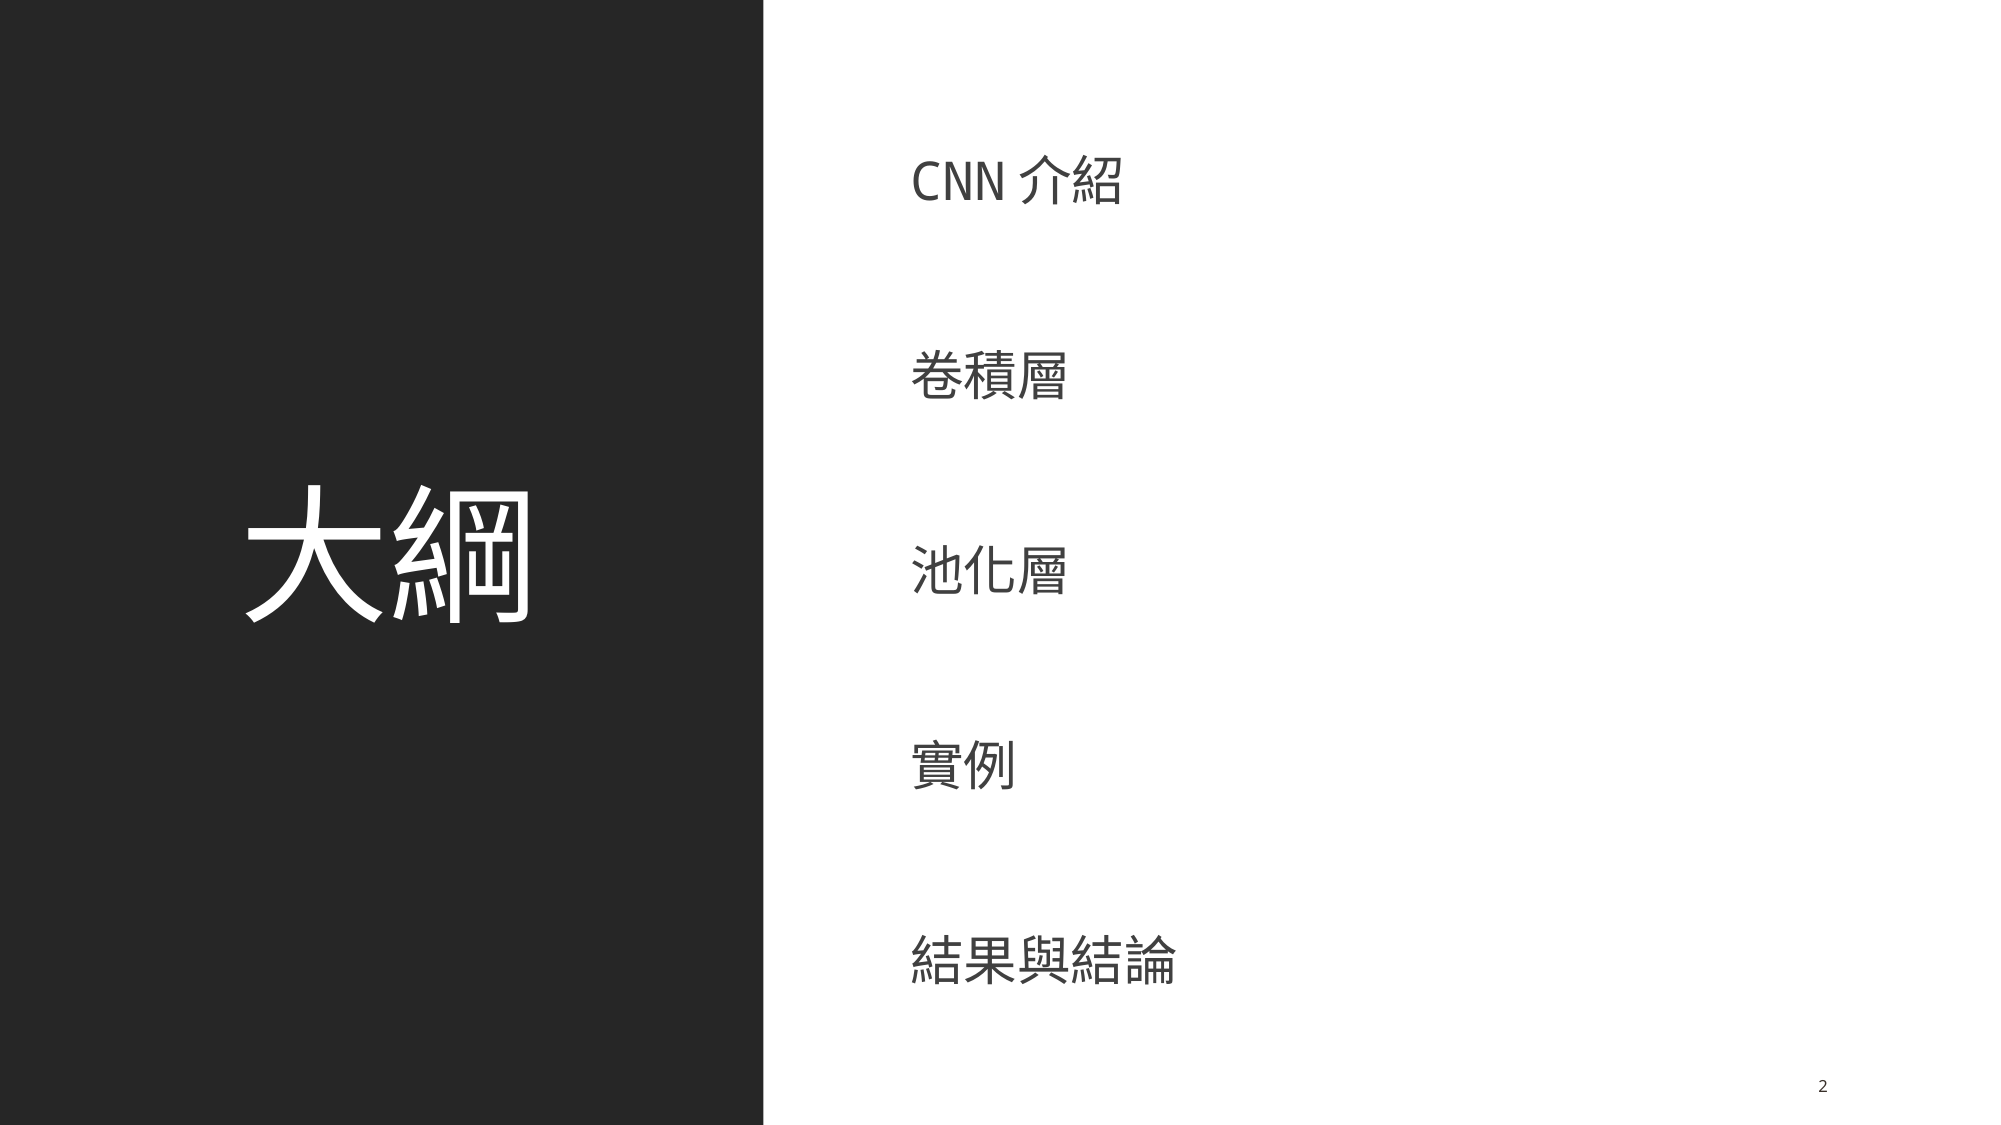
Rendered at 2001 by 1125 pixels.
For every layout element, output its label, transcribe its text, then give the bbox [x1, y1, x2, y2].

slide_number 2 [1803, 1057, 1932, 1118]
list CNN介紹 卷積層 池化層 實例 結果與結論 [895, 133, 1868, 1002]
title 大綱 [100, 390, 678, 735]
